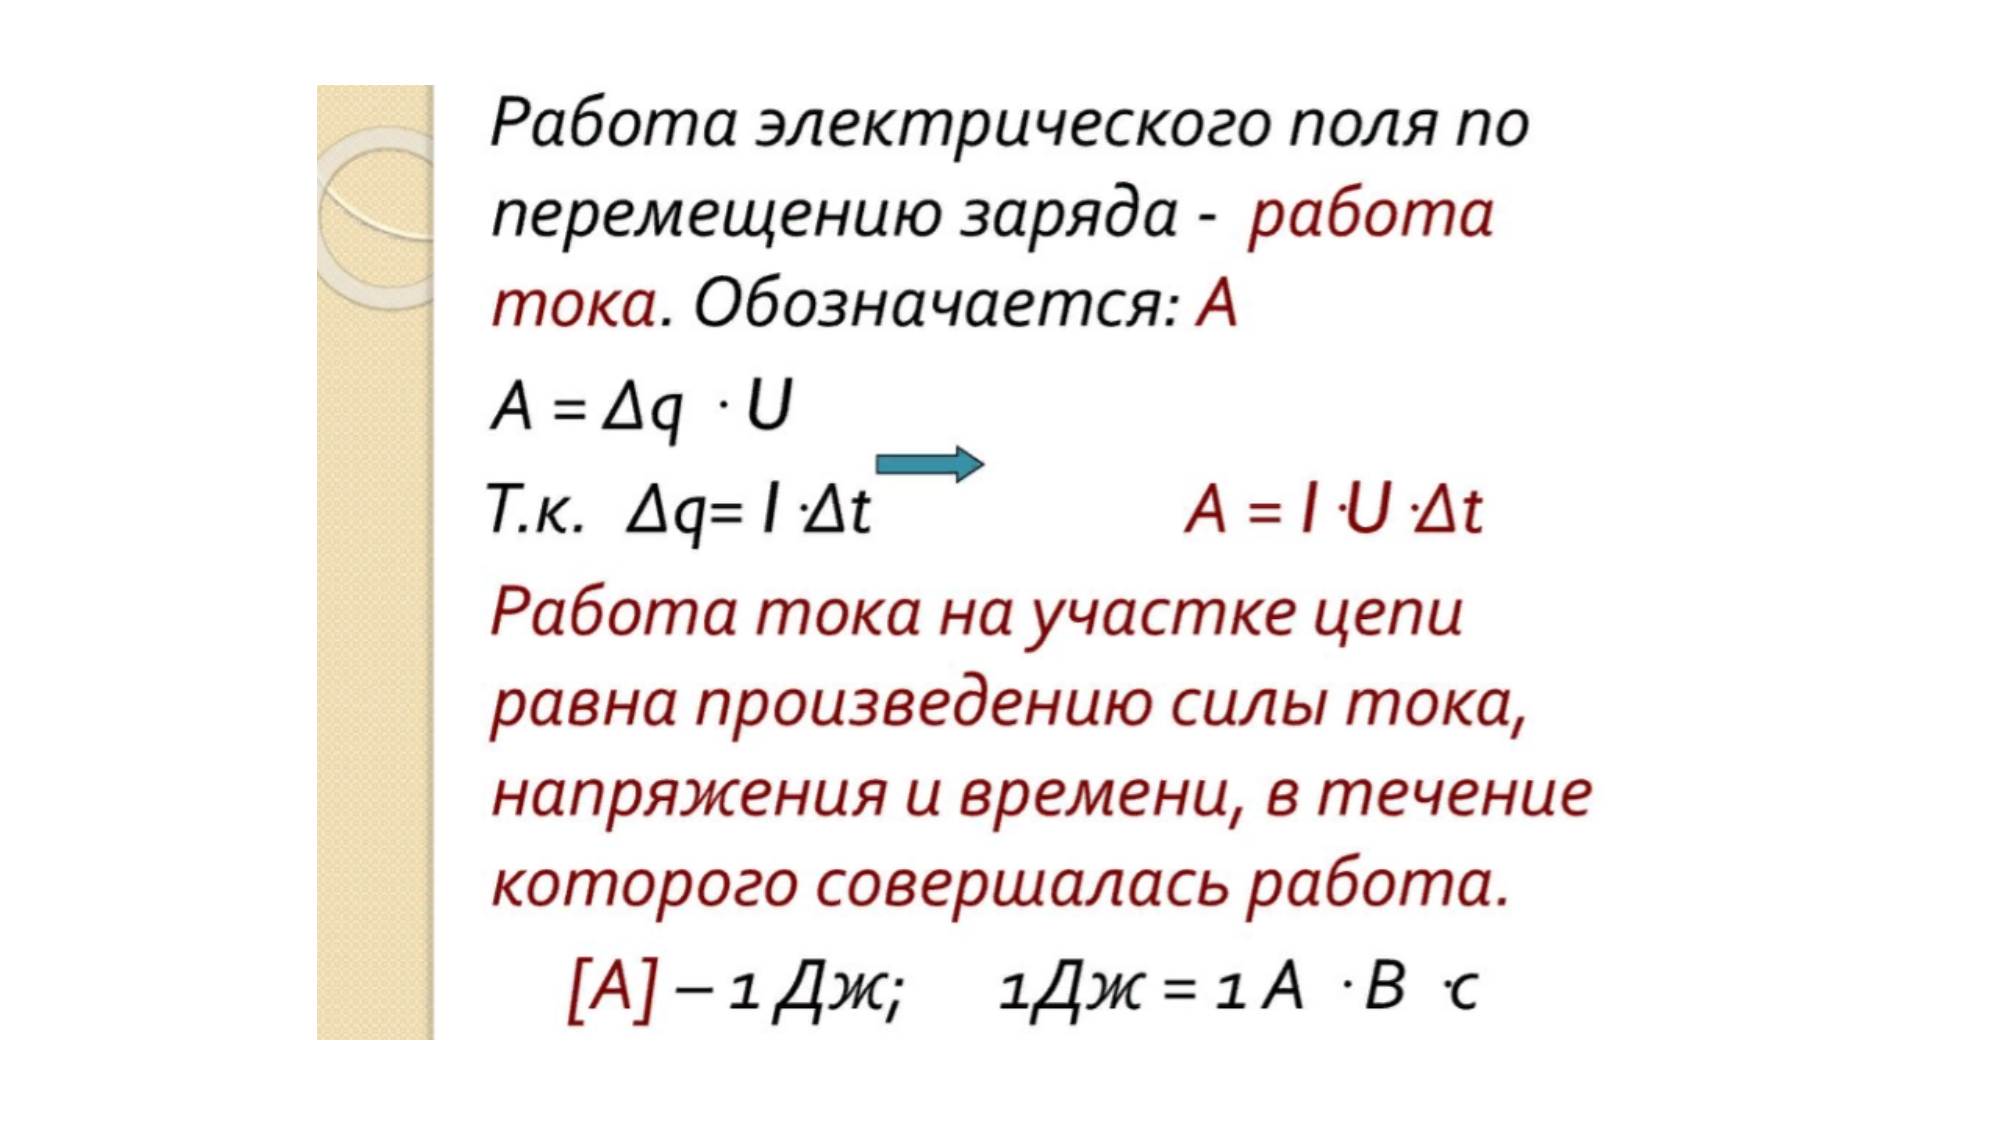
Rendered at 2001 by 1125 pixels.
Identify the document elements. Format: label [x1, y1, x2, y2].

picture [316, 85, 1683, 1040]
